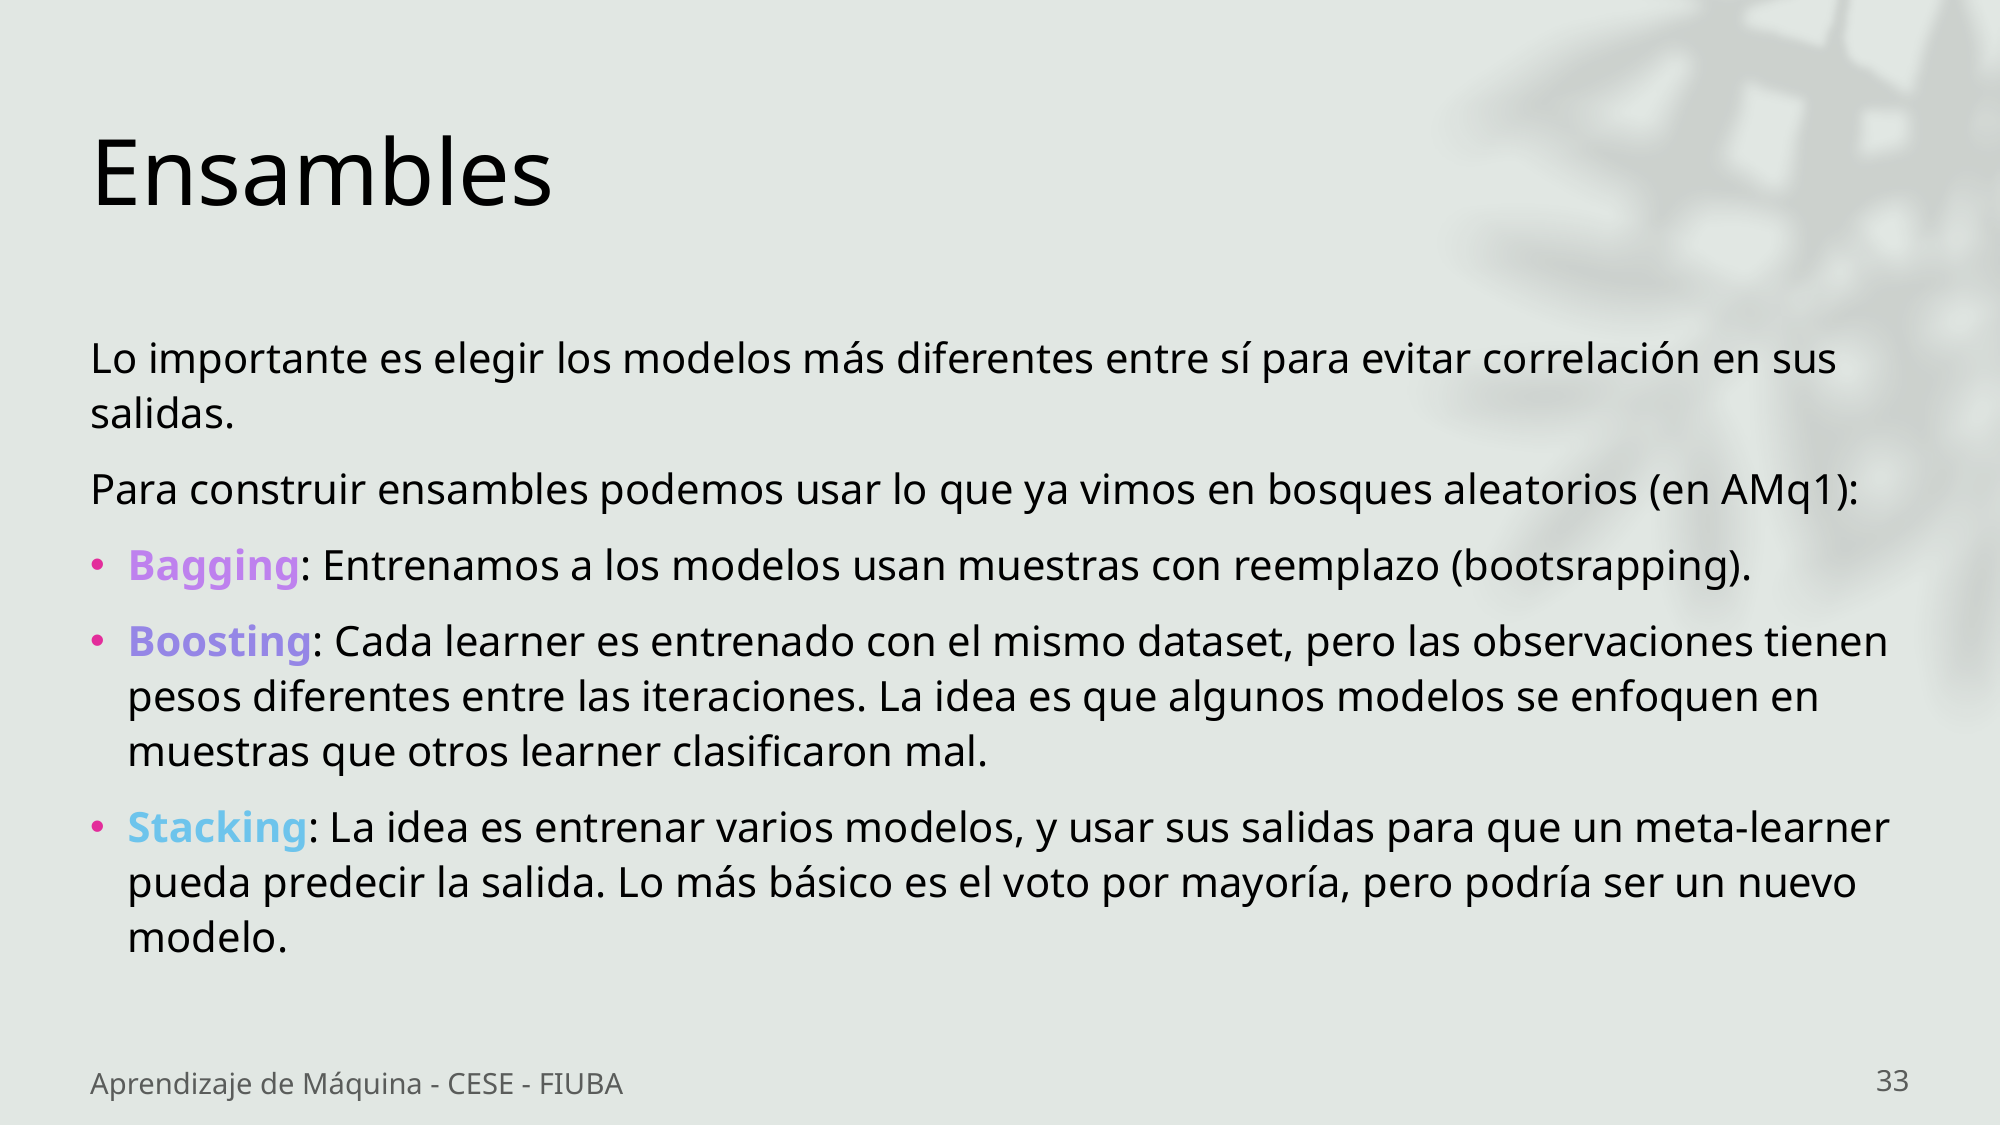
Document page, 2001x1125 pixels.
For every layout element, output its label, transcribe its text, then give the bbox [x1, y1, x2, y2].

slide_number 33 [1474, 1052, 1925, 1113]
footer Aprendizaje de Máquina - CESE - FIUBA [75, 1052, 751, 1113]
title Ensambles [75, 60, 1863, 278]
list Lo importante es elegir los modelos más diferentes entre sí para evitar correlación en sus salidas. Para construir ensambles podemos usar lo que ya vimos en bosques aleatorios (en AMq1): Bagging: Entrenamos a los modelos usan muestras con reemplazo (bootsrapping). Boosting: Cada learner es entrenado con el mismo dataset, pero las observaciones tienen pesos diferentes entre las iteraciones. La idea es que algunos modelos se enfoquen en muestras que otros learner clasificaron mal. Stacking: La idea es entrenar varios modelos, y usar sus salidas para que un meta-learner pueda predecir la salida. Lo más básico es el voto por mayoría, pero podría ser un nuevo modelo. [75, 319, 1925, 1009]
